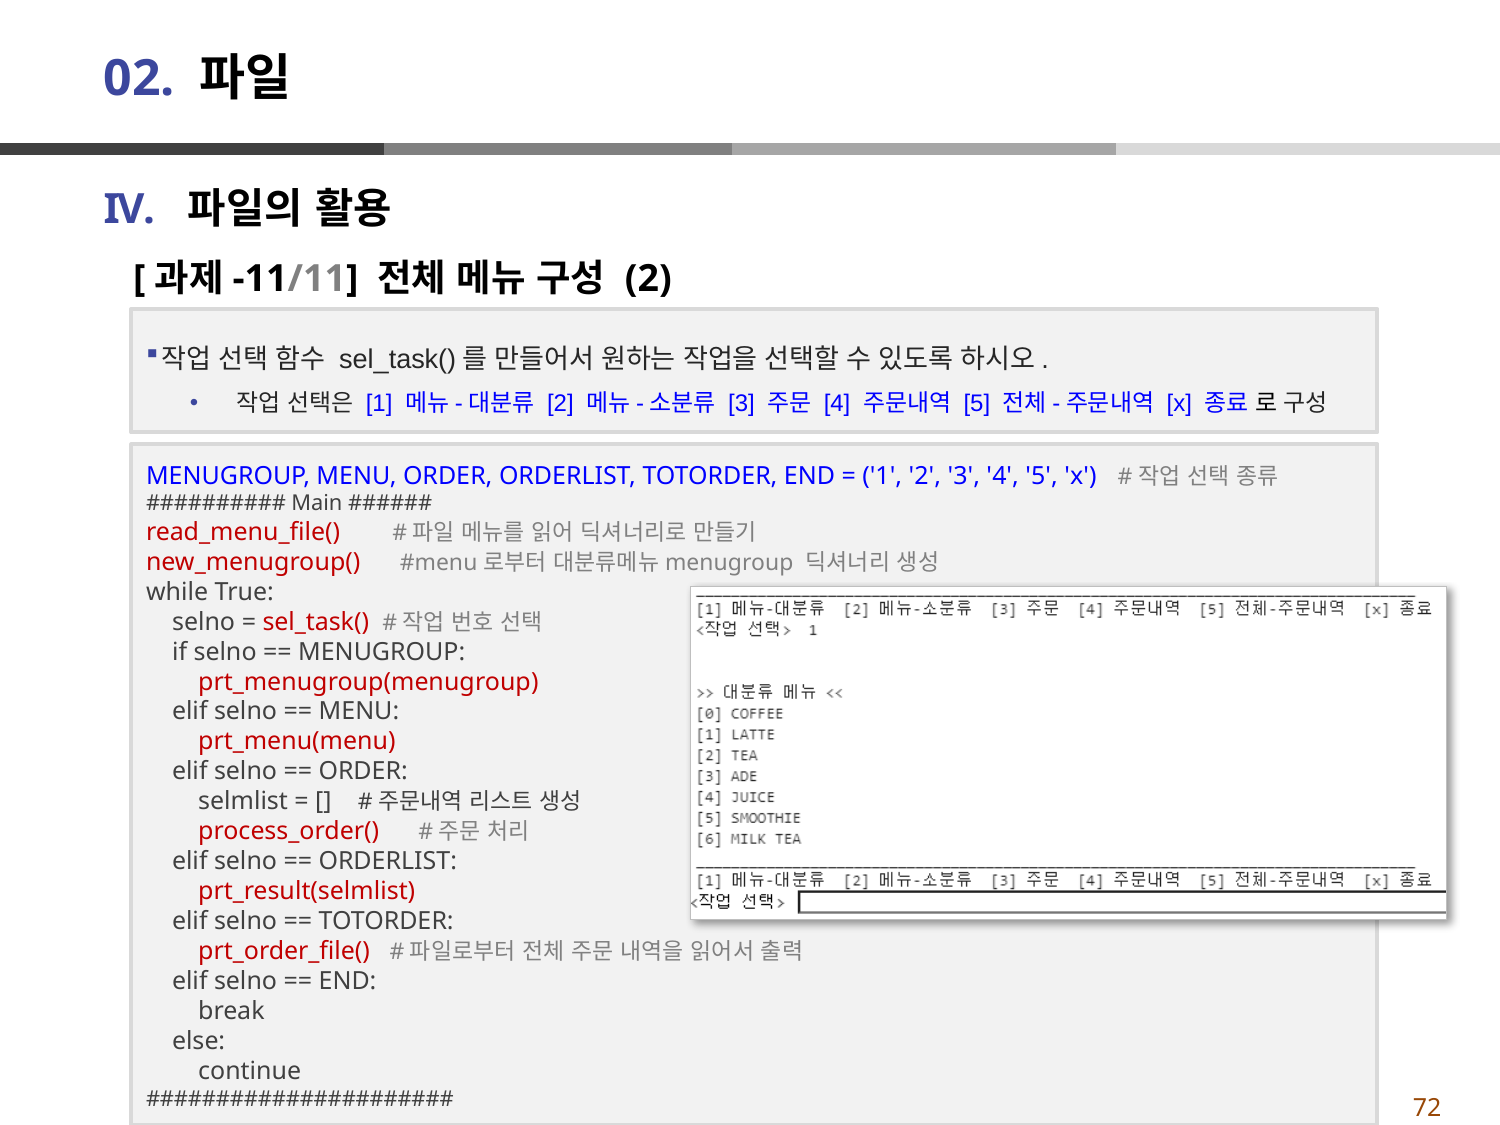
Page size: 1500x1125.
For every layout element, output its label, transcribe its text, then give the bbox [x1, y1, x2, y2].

title 02. 파일 [88, 30, 1400, 121]
text_box MENUGROUP, MENU, ORDER, ORDERLIST, TOTORDER, END = ('1', '2', '3', '4', '5', 'x') #작업 선택 종류 ########## Main ###### read_menu_file() #파일 메뉴를 읽어 딕셔너리로 만들기 new_menugroup() #menu로부터 대분류메뉴menugroup 딕셔너리 생성 while True: selno = sel_task() #작업 번호 선택 if selno == MENUGROUP: prt_menugroup(menugroup) elif selno == MENU: prt_menu(menu) elif selno == ORDER: selmlist = [] #주문내역 리스트 생성 process_order() #주문 처리 elif selno == ORDERLIST: prt_result(selmlist) elif selno == TOTORDER: prt_order_file() #파일로부터 전체 주문 내역을 읽어서 출력 elif selno == END: break else: continue ###################### [129, 442, 1379, 1125]
list 파일의 활용 [과제-11/11] 전체 메뉴 구성 (2) [88, 148, 1471, 298]
picture [690, 585, 1448, 920]
text_box 작업 선택 함수 sel_task()를 만들어서 원하는 작업을 선택할 수 있도록 하시오. 작업 선택은 [1] 메뉴-대분류 [2] 메뉴-소분류 [3] 주문 [4] 주문내역 [5] 전체-주문내역 [x] 종료 로 구성 [129, 307, 1379, 434]
